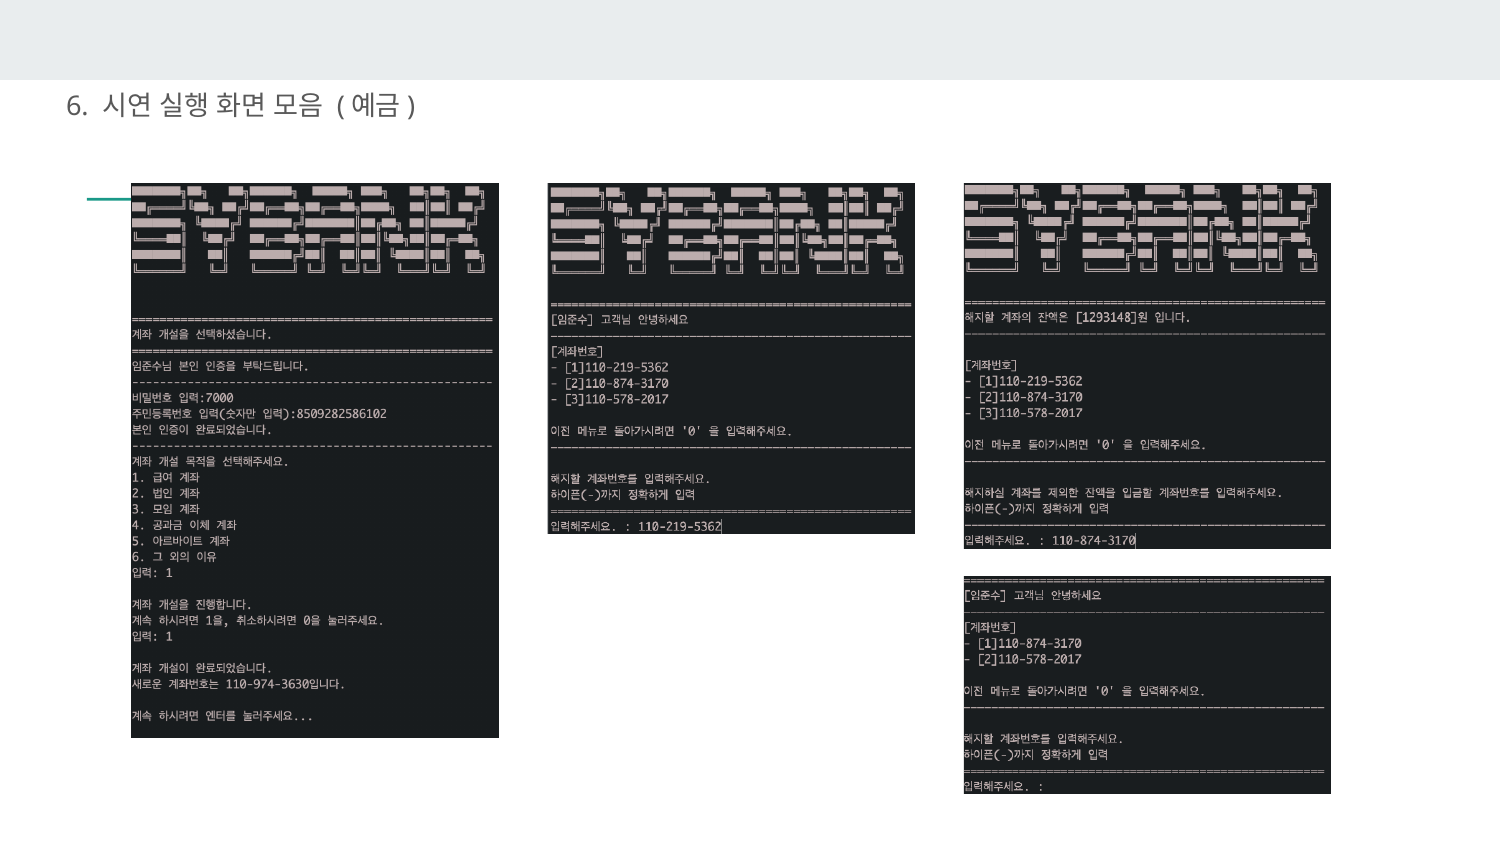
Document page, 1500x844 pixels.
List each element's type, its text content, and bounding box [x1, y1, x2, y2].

picture [963, 576, 1332, 794]
picture [547, 183, 916, 534]
picture [131, 183, 500, 738]
picture [963, 183, 1332, 549]
list 6. 시연 실행 화면 모음 (예금) [51, 69, 1449, 630]
